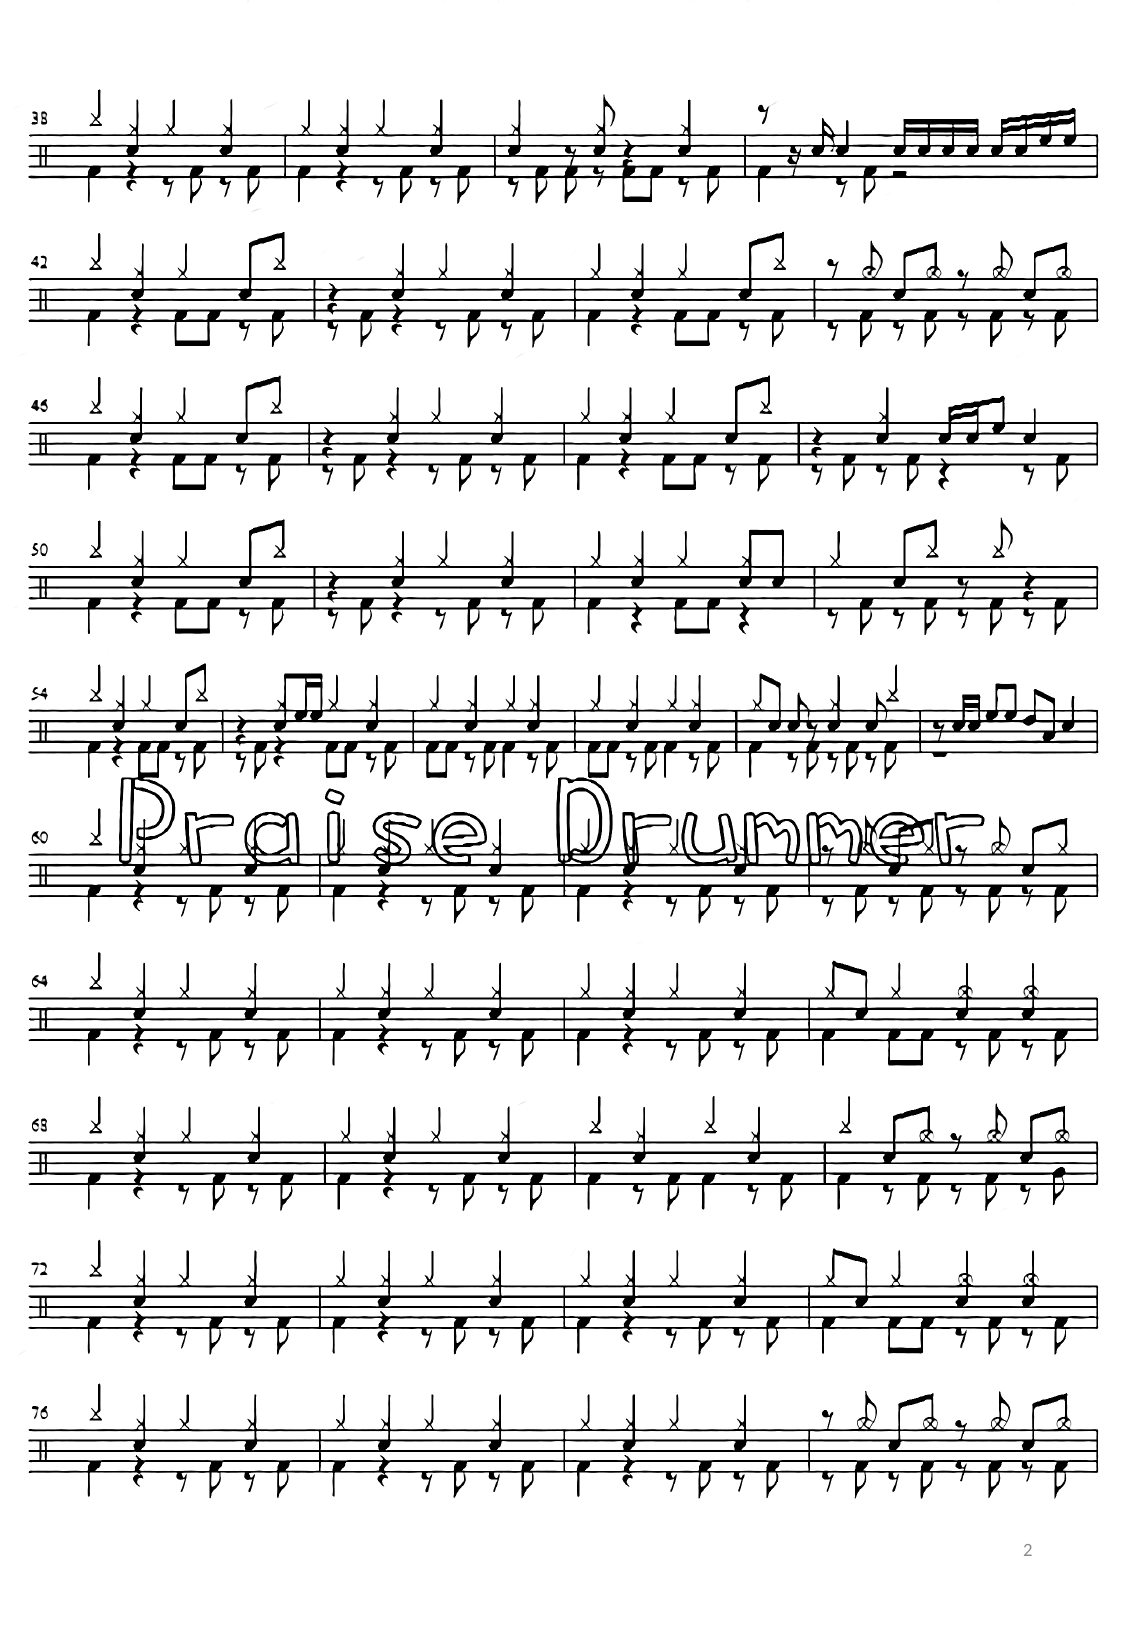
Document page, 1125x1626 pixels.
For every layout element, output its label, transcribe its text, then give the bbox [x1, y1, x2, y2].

slide_number 2 [794, 1528, 1048, 1593]
picture [0, 0, 1125, 1528]
